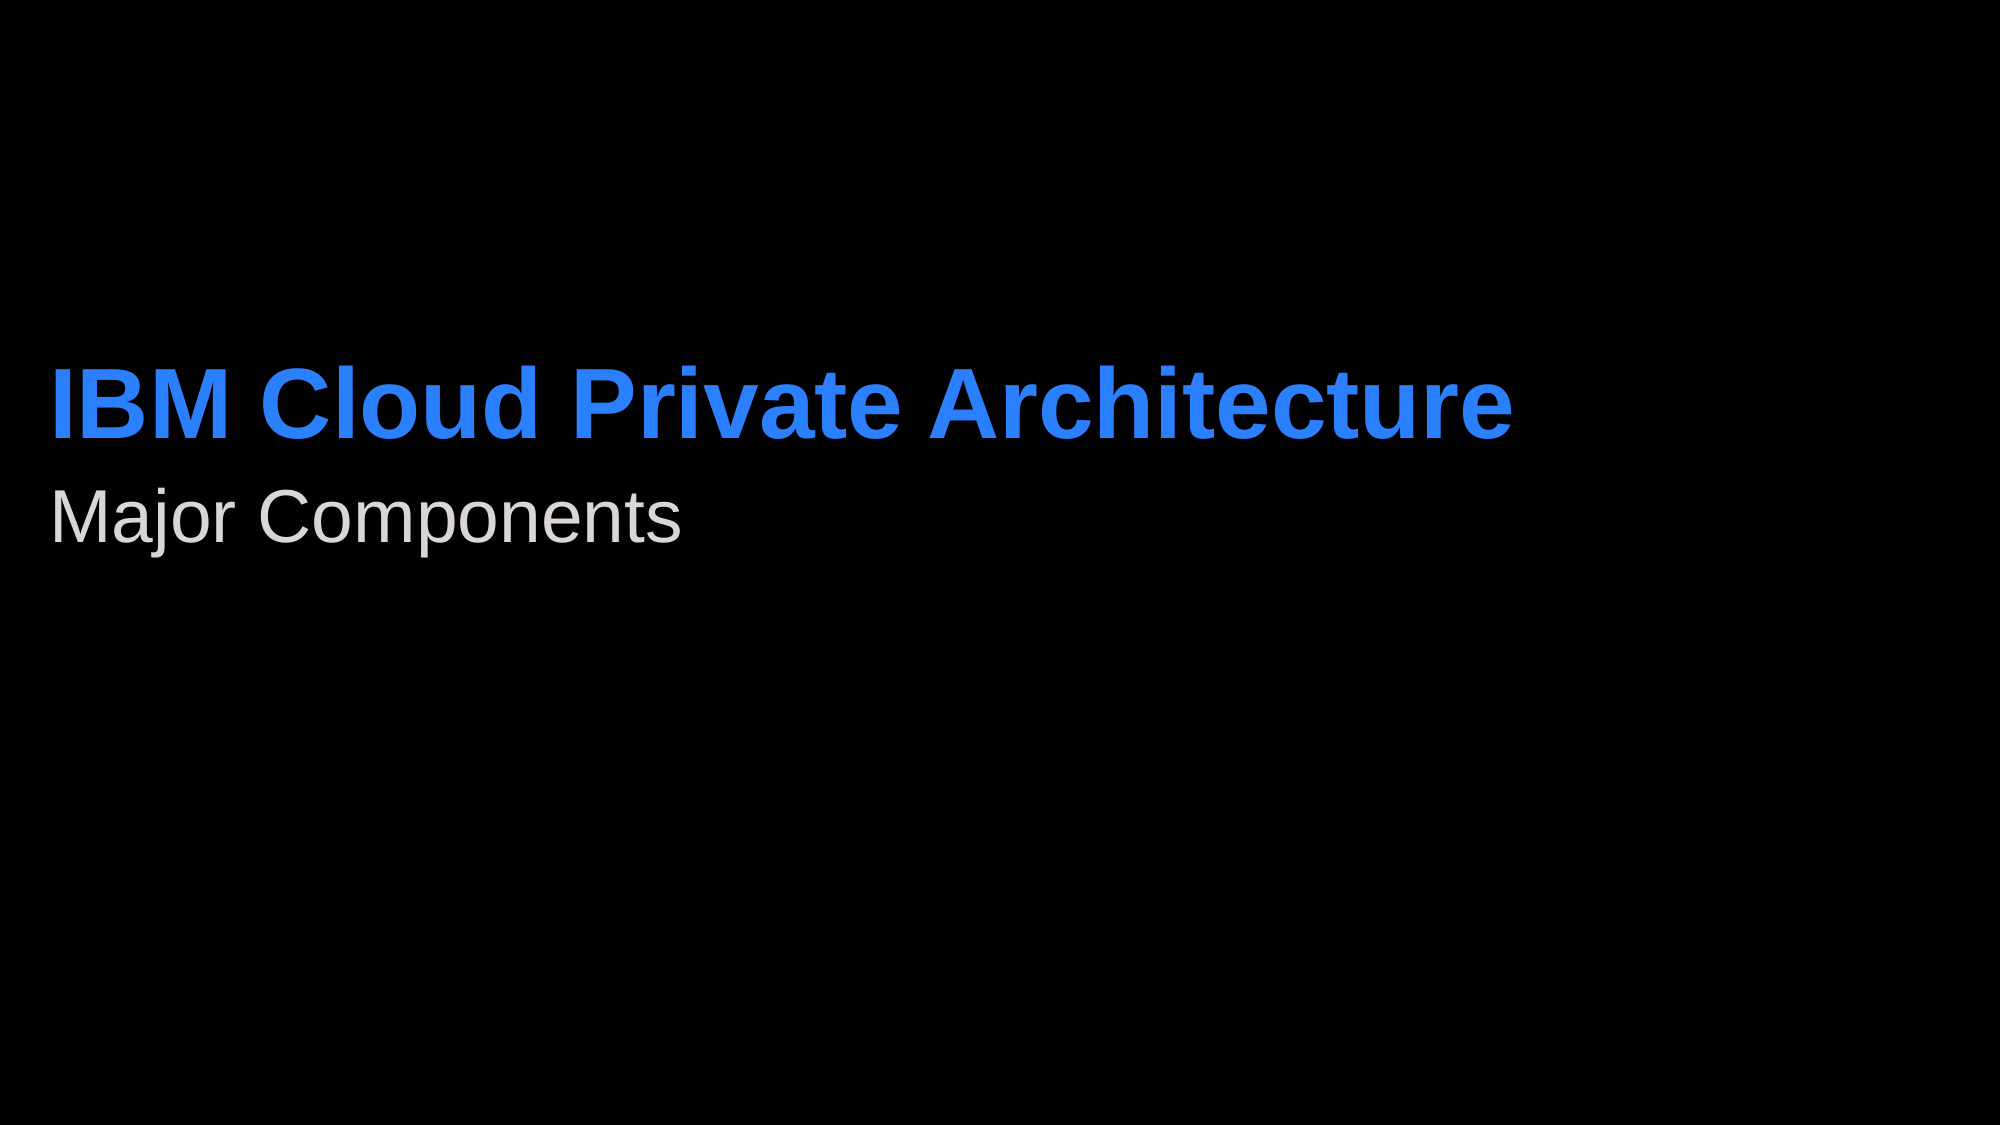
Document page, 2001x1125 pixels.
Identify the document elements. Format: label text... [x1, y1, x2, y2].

list IBM Cloud Private Architecture [41, 344, 1844, 471]
list Major Components [41, 471, 1844, 571]
